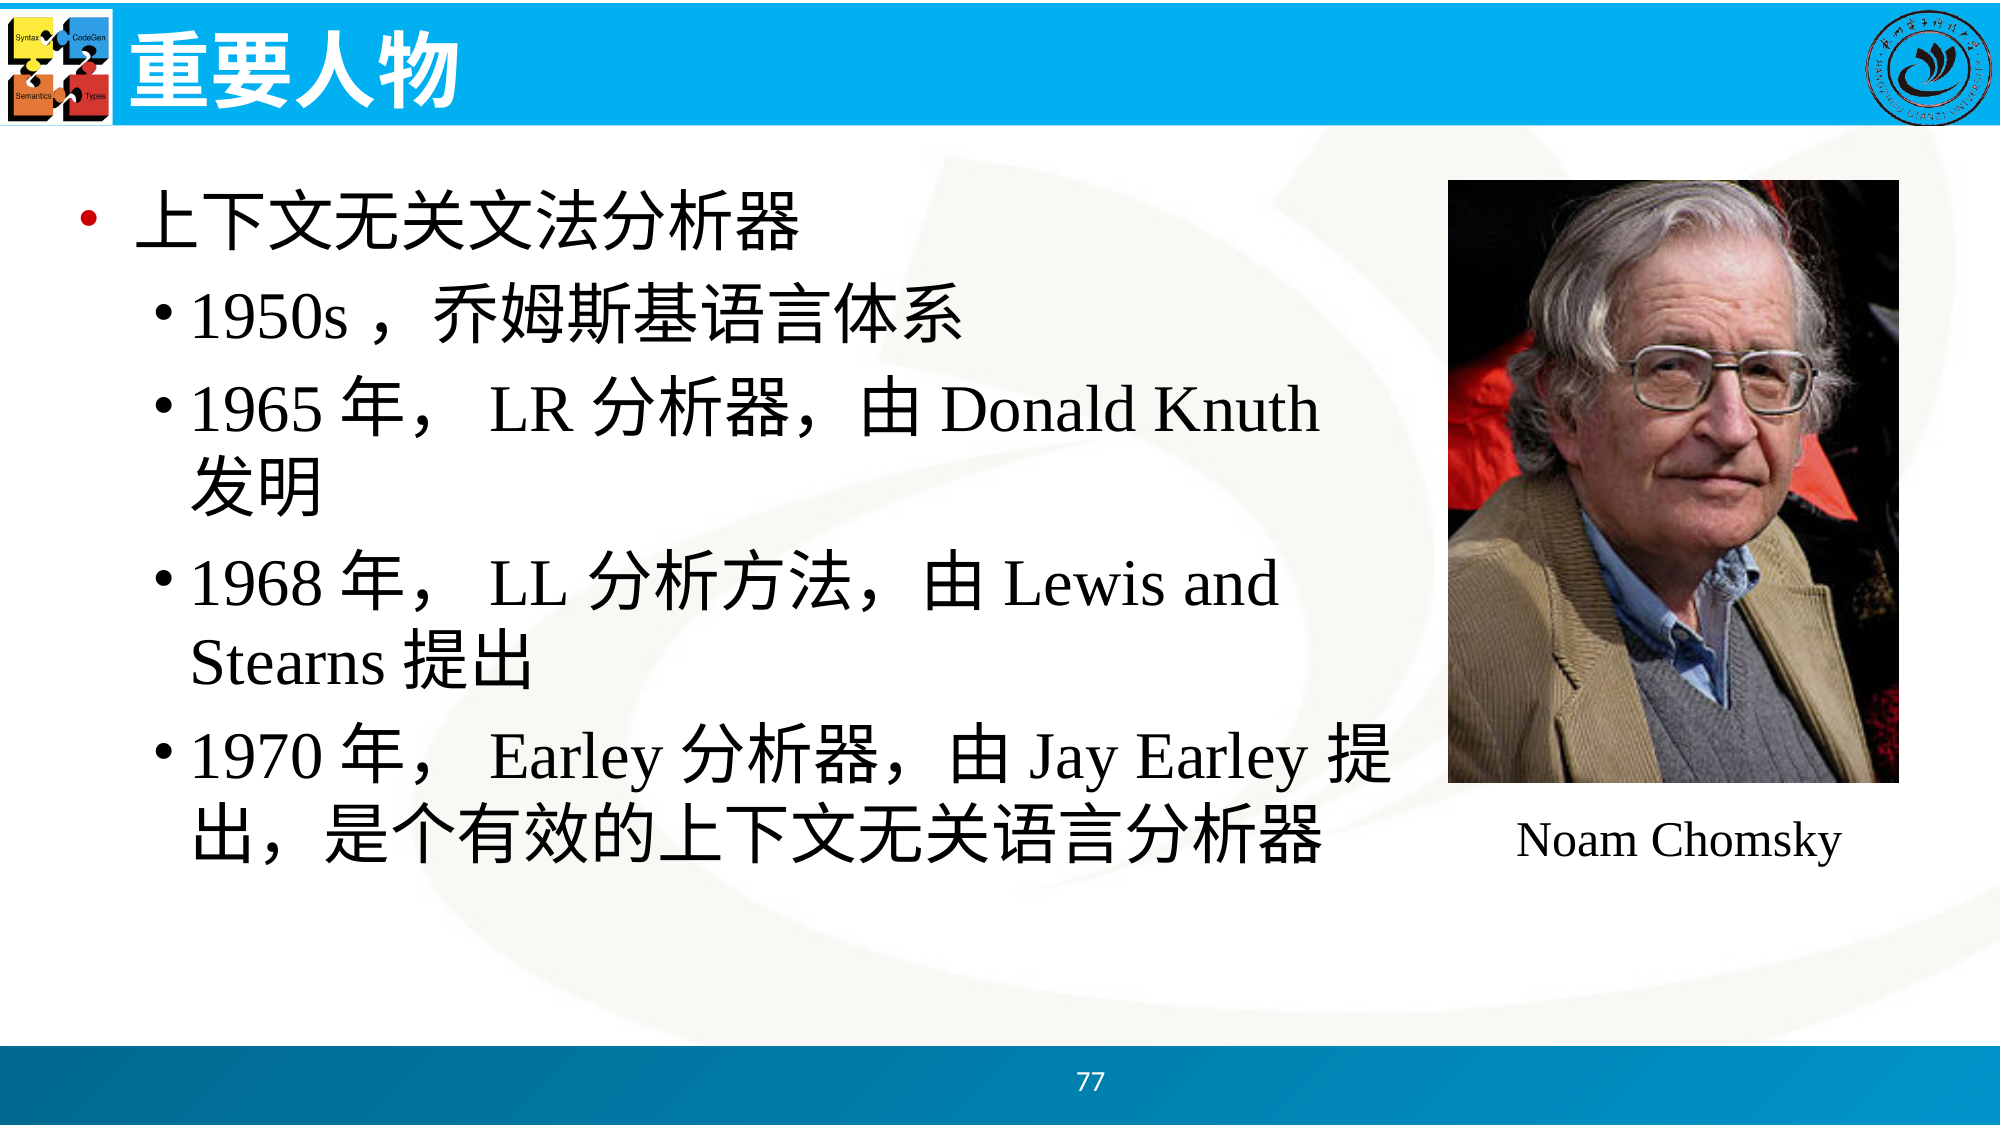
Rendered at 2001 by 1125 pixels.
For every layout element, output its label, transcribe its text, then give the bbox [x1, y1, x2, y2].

text_box Noam Chomsky [1488, 799, 1858, 875]
picture [1447, 180, 1899, 783]
title 重要人物 [112, 6, 1934, 126]
list 上下文无关文法分析器 1950s，乔姆斯基语言体系 1965年，LR分析器，由Donald Knuth发明 1968年，LL分析方法，由Lewis and Stearns提出 1970年，Earley分析器，由Jay Earley提出，是个有效的上下文无关语言分析器 [62, 170, 1413, 988]
slide_number 77 [873, 1042, 1308, 1118]
